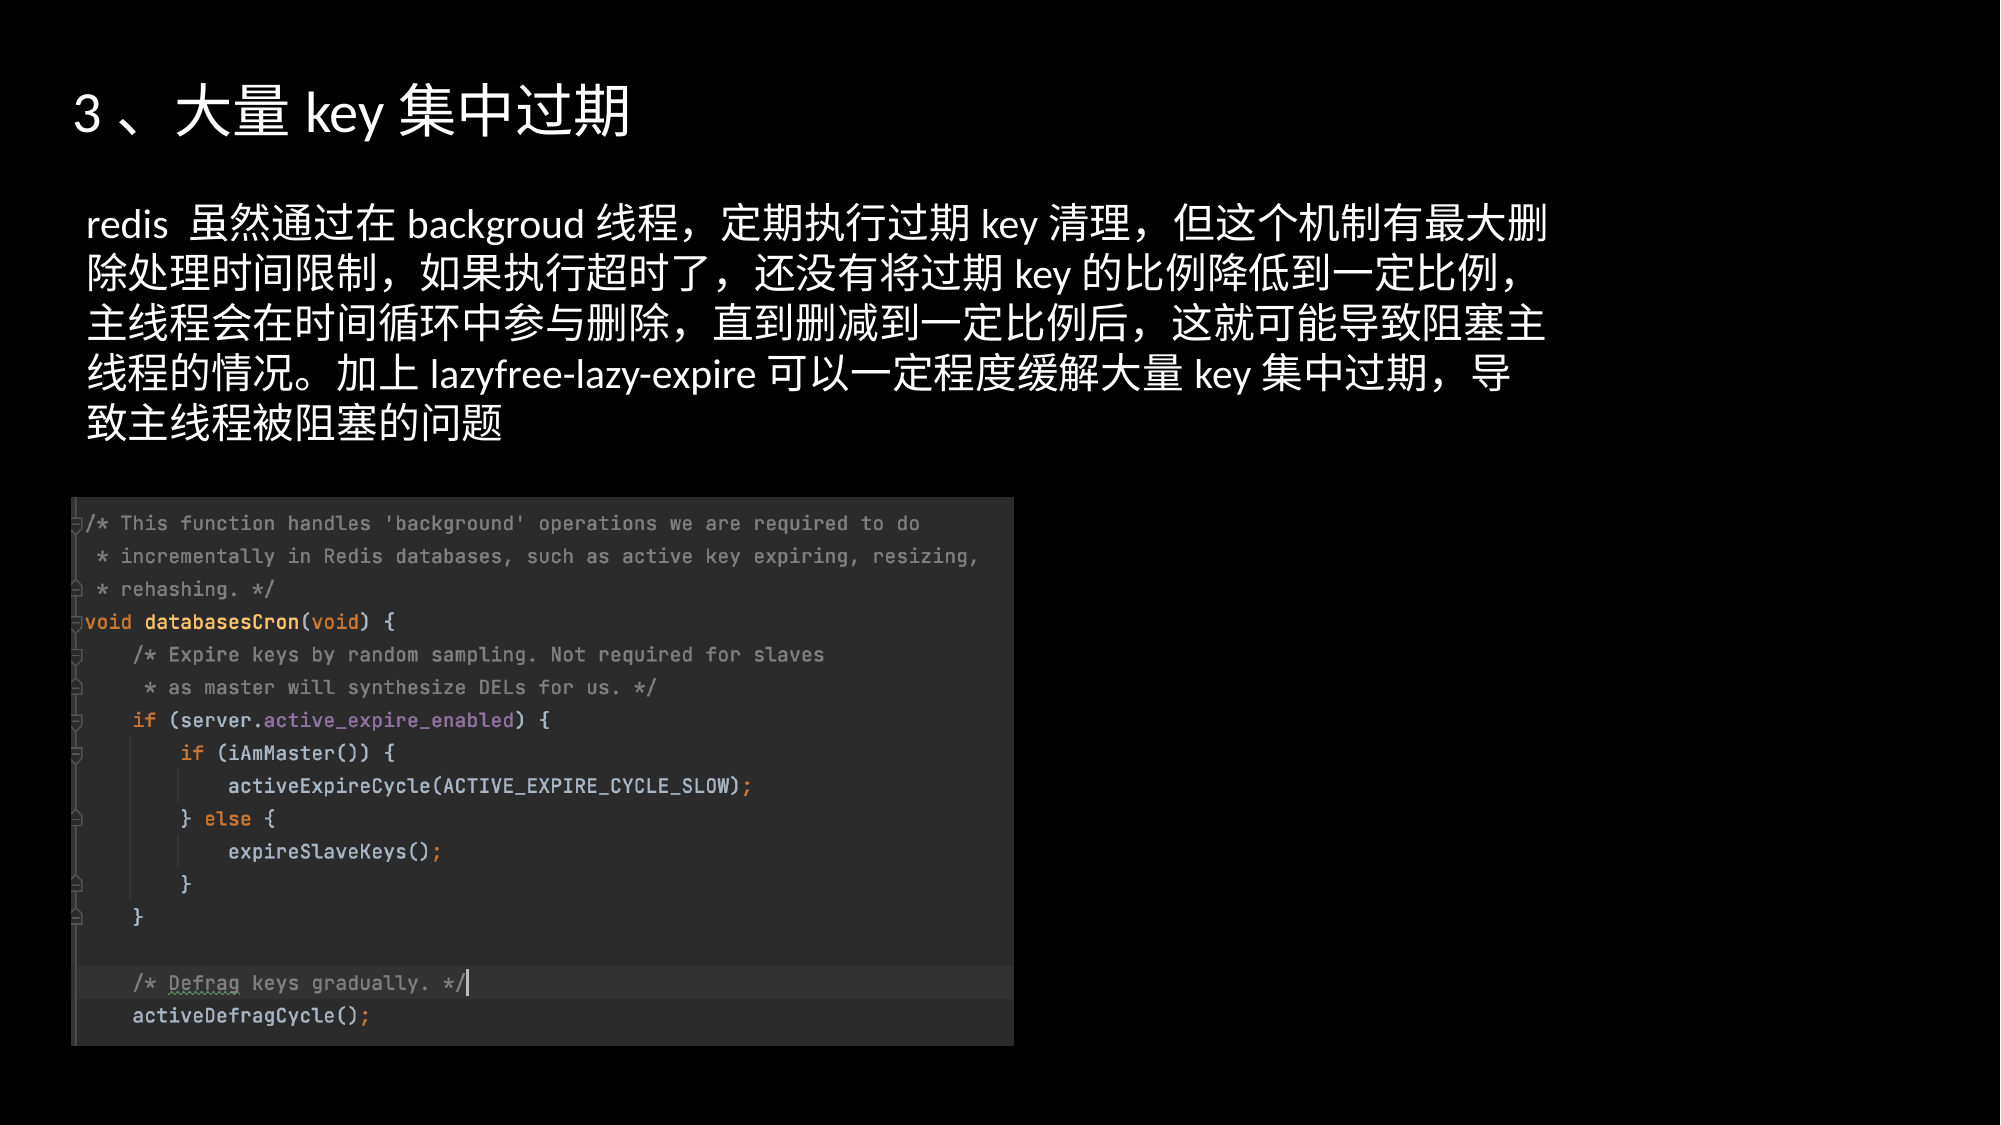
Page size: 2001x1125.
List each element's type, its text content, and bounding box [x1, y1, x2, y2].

text_box redis 虽然通过在backgroud线程，定期执行过期key清理，但这个机制有最大删除处理时间限制，如果执行超时了，还没有将过期key的比例降低到一定比例，主线程会在时间循环中参与删除，直到删减到一定比例后，这就可能导致阻塞主线程的情况。加上lazyfree-lazy-expire可以一定程度缓解大量key集中过期，导致主线程被阻塞的问题 [71, 189, 1568, 505]
text_box 3、大量key集中过期 [58, 66, 1448, 152]
picture [71, 497, 1014, 1046]
